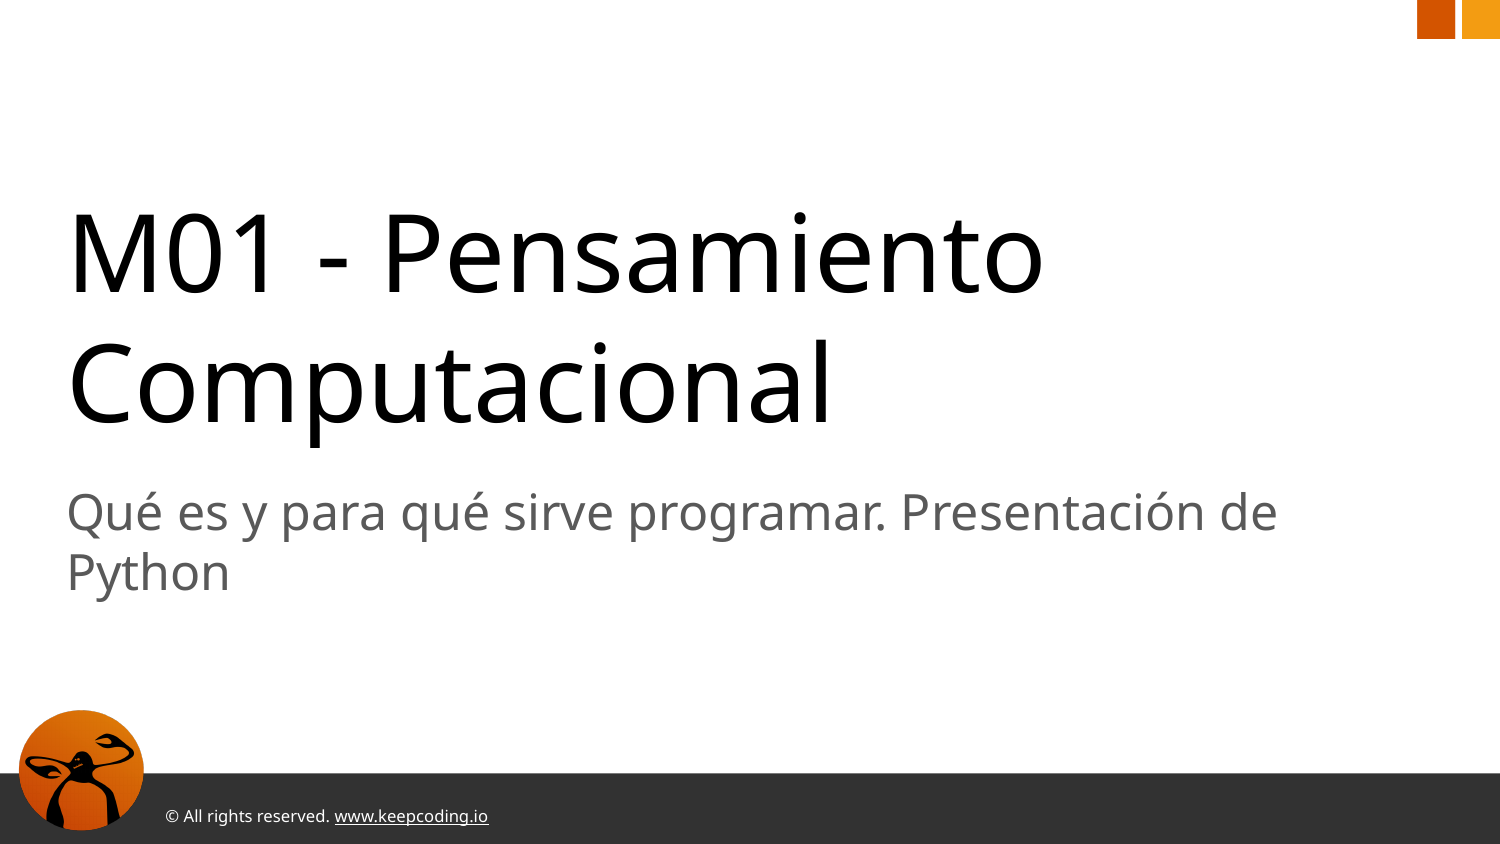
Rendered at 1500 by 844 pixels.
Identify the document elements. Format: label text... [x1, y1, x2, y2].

title M01 - Pensamiento Computacional [51, 122, 1449, 459]
picture [0, 676, 237, 844]
subtitle Qué es y para qué sirve programar. Presentación de Python [51, 464, 1449, 595]
